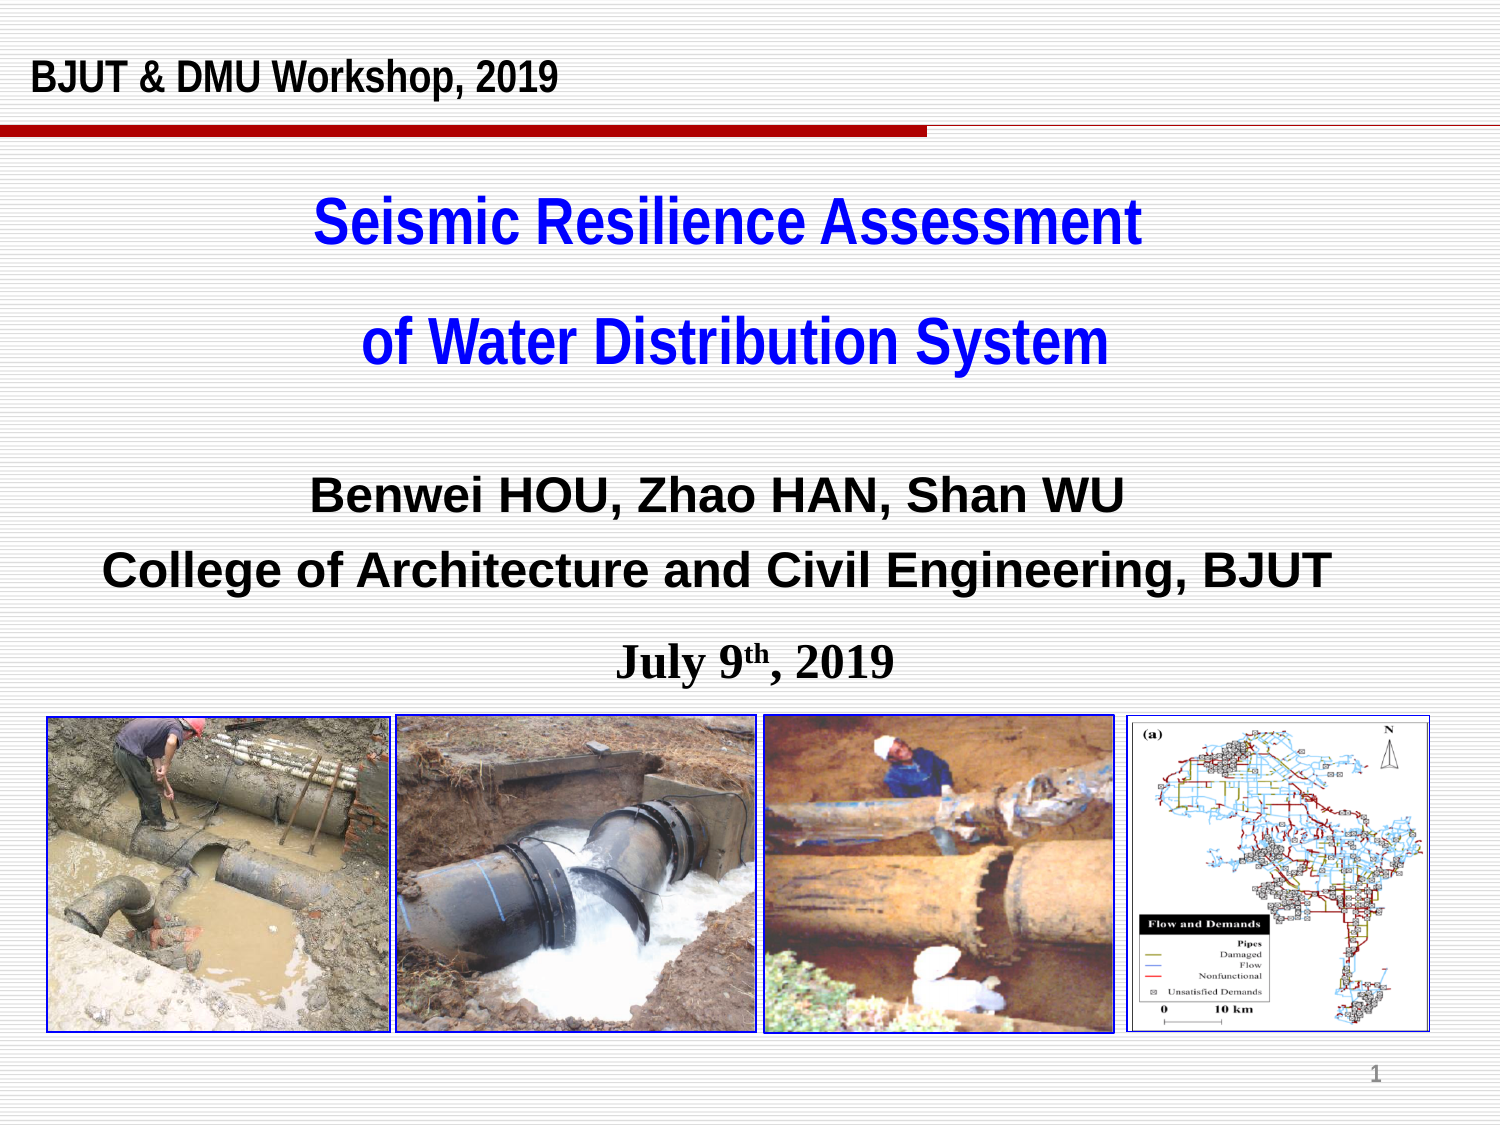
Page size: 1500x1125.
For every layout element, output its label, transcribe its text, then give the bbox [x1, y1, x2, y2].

text_box BJUT & DMU Workshop, 2019 [15, 38, 1093, 109]
text_box Benwei HOU, Zhao HAN, Shan WU College of Architecture and Civil Engineering, BJUT [29, 439, 1406, 606]
slide_number 1 [1059, 1042, 1397, 1103]
text_box [0, 125, 1500, 137]
picture [0, 126, 1500, 1125]
text_box July 9th, 2019 [542, 605, 968, 696]
text_box Seismic Resilience Assessment of Water Distribution System [48, 130, 1425, 386]
picture [0, 1, 1500, 125]
